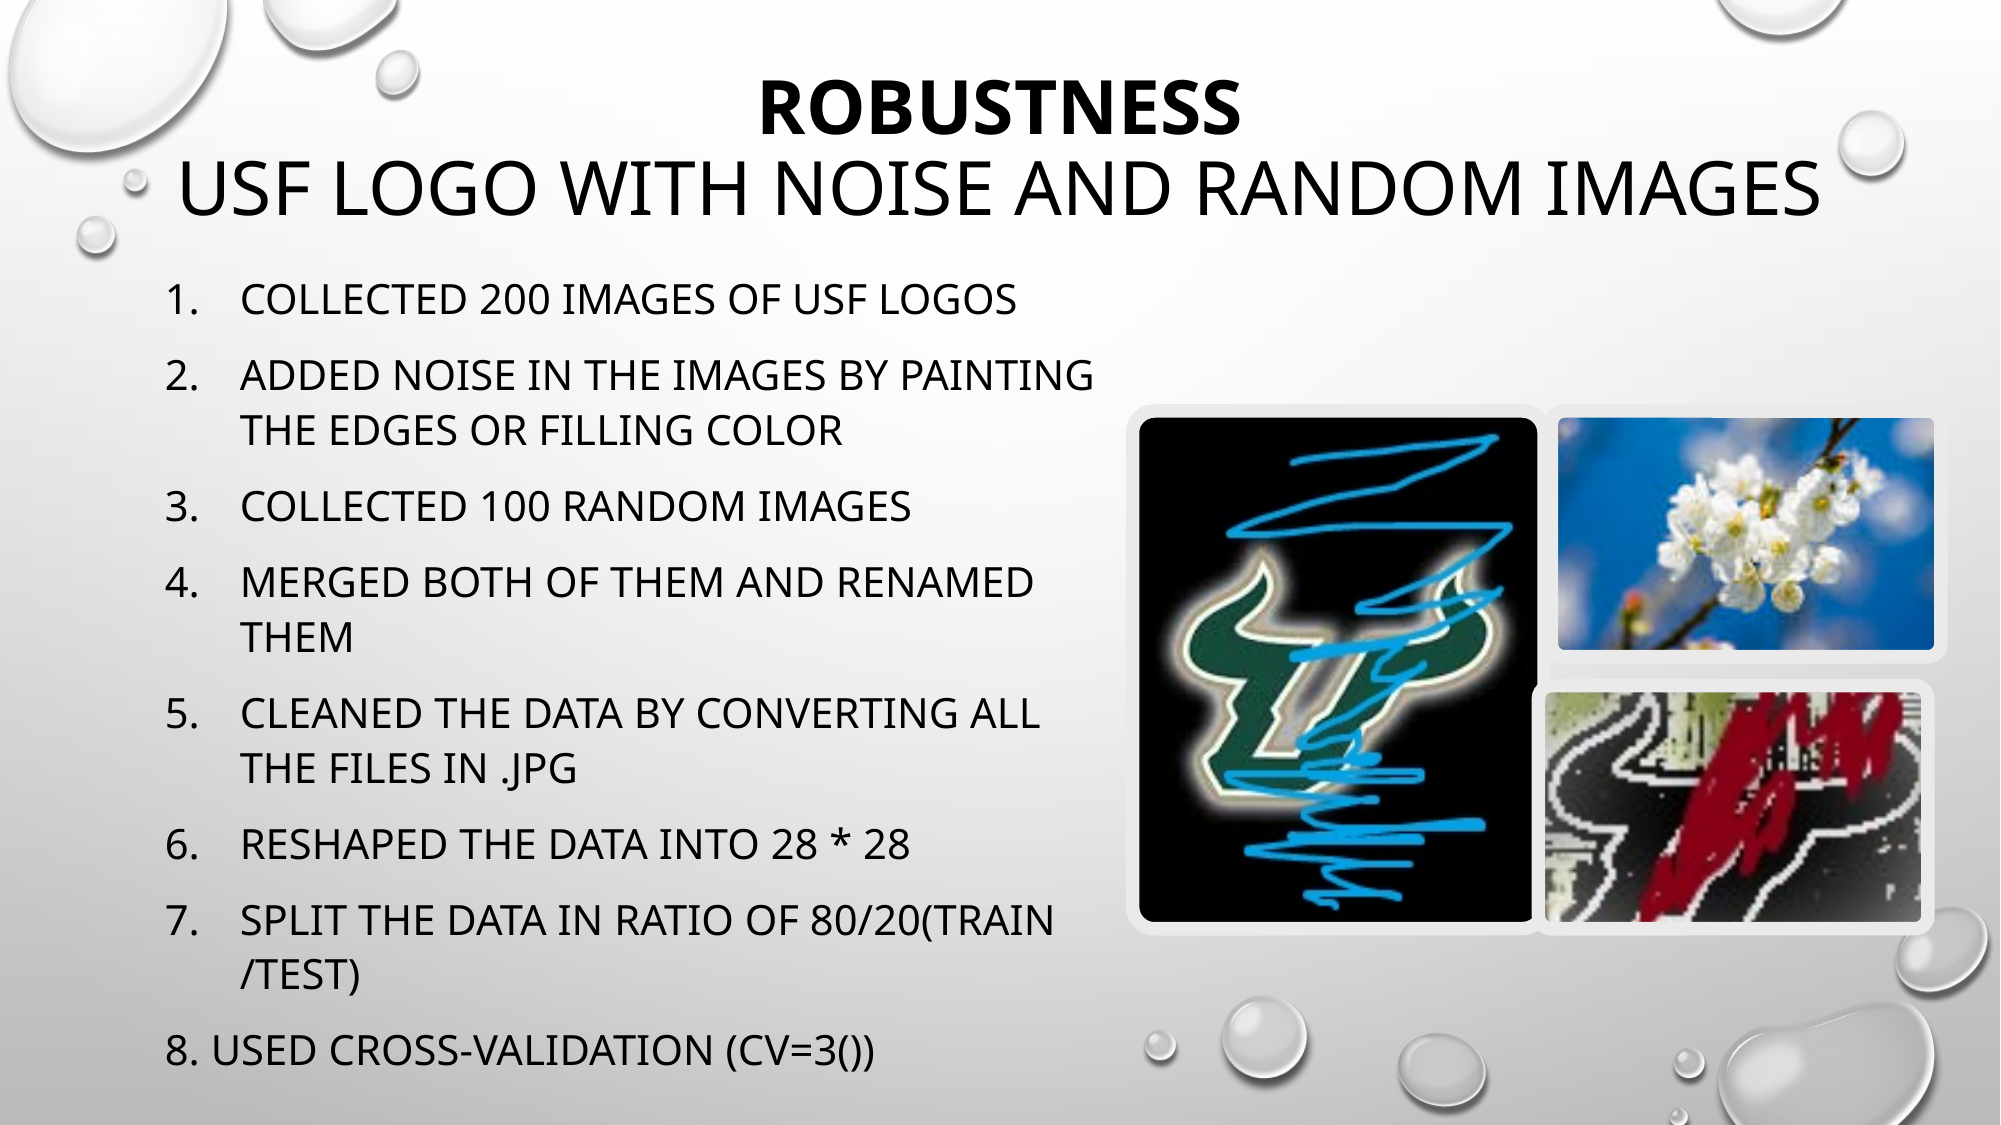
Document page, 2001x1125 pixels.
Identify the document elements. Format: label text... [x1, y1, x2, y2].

title robustness USF LOGO WITH NOISE AND RANDOM IMAGES [149, 41, 1851, 261]
picture [0, 0, 2000, 1125]
list Collected 200 images of usf logos Added noise in the images by painting the edges or filling color Collected 100 random images Merged both of them and renamed them Cleaned the data by converting all the files in .jpg Reshaped the data into 28 * 28 Split the data in ratio of 80/20(train /test) 8. Used cross-validation (cv=3()) [149, 260, 1142, 950]
